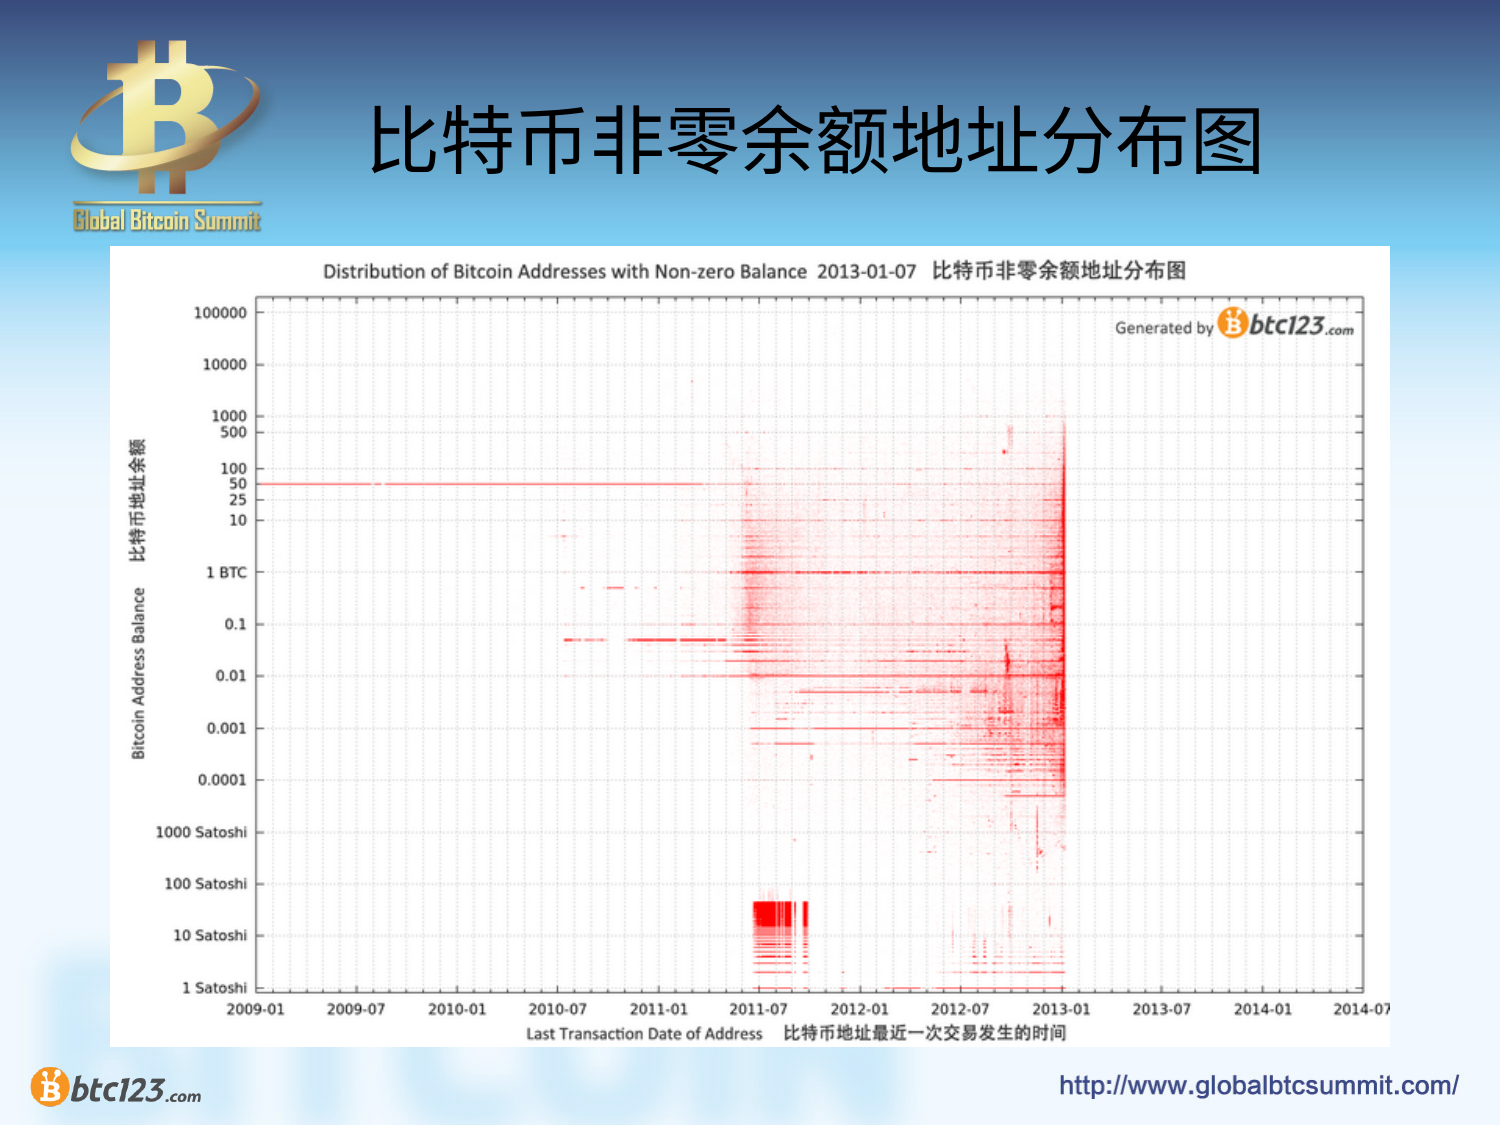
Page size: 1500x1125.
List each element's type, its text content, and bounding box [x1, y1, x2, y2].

title 比特币非零余额地址分布图 [206, 45, 1425, 233]
picture [23, 1056, 207, 1118]
picture [109, 246, 1390, 1048]
